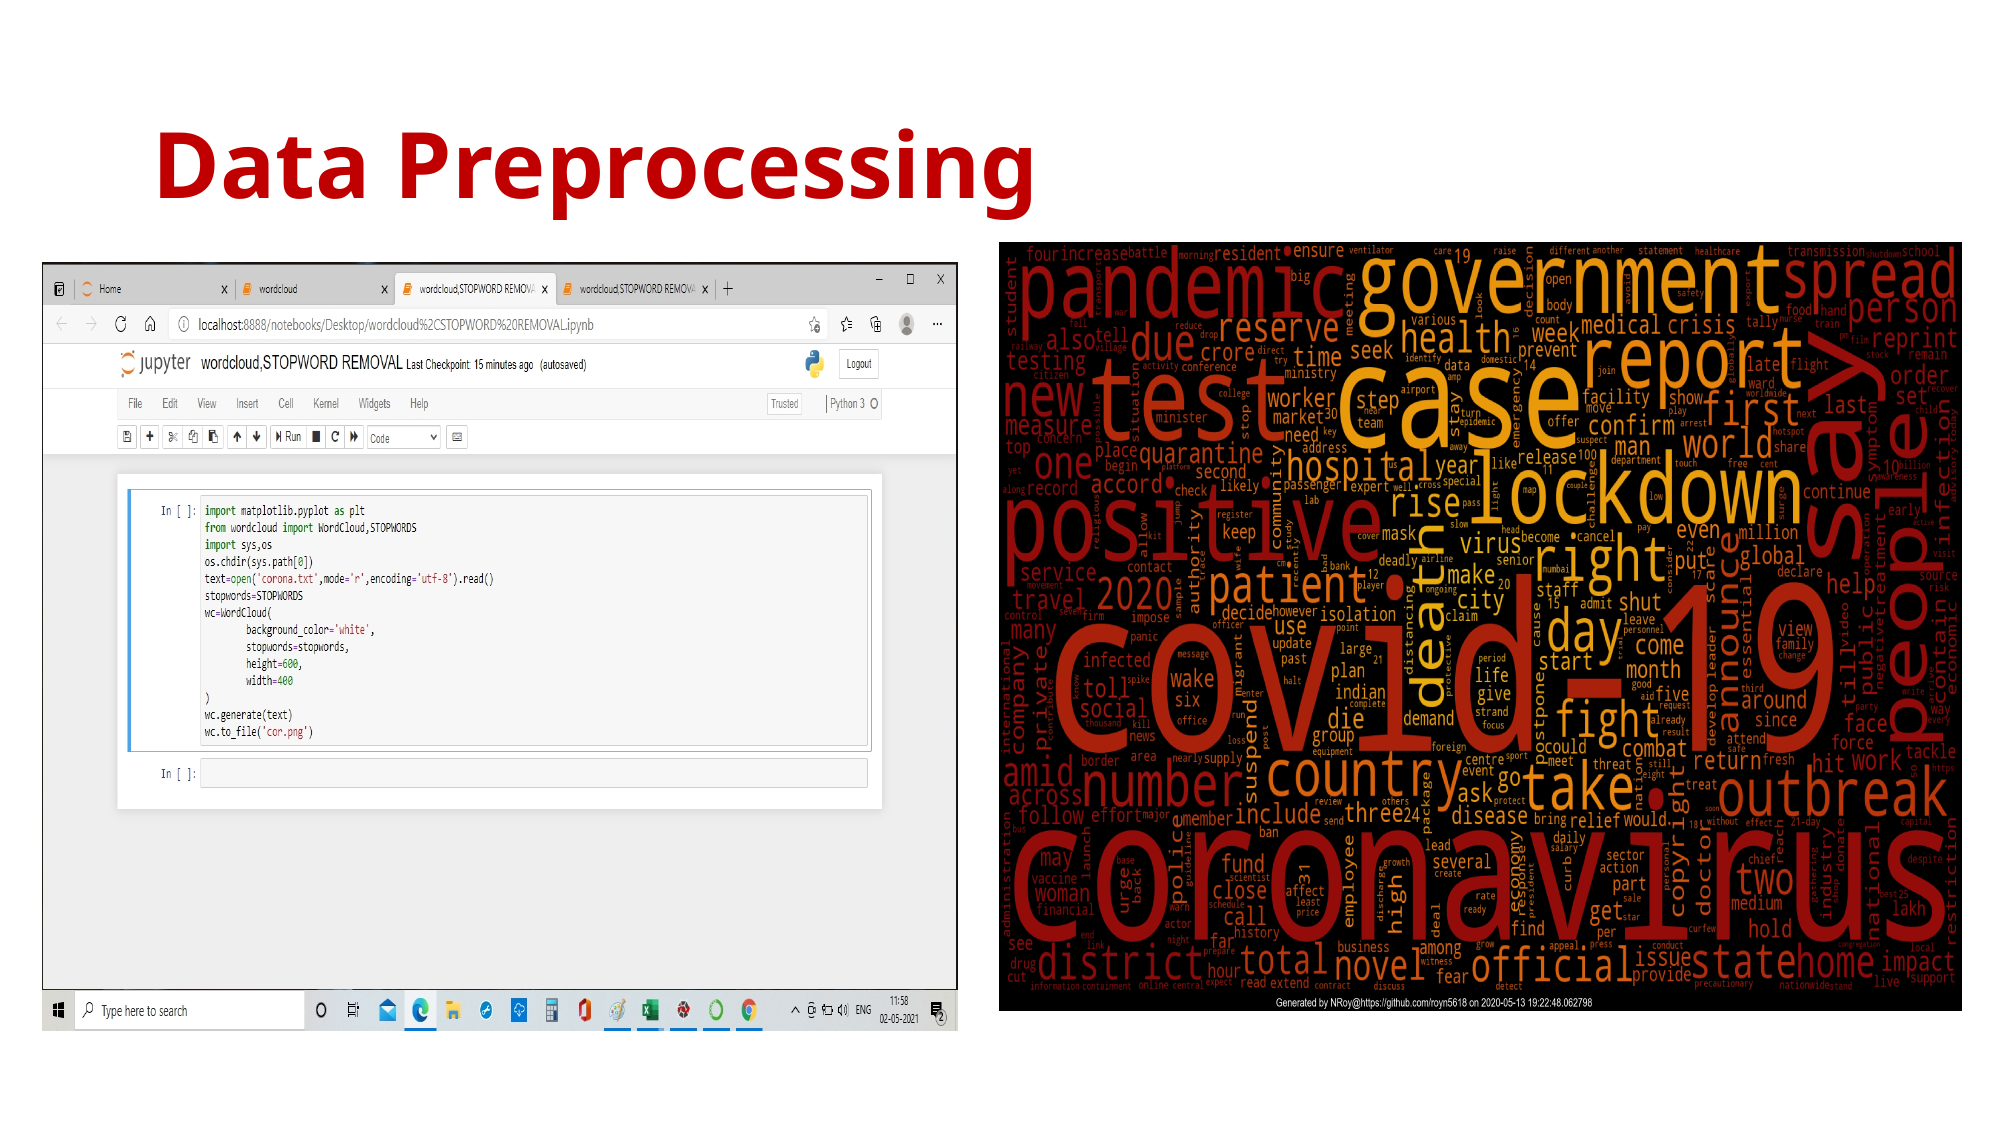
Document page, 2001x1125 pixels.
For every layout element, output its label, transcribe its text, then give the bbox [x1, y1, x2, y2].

picture [999, 242, 1962, 1011]
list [42, 262, 958, 1031]
title Data Preprocessing [137, 59, 1863, 278]
